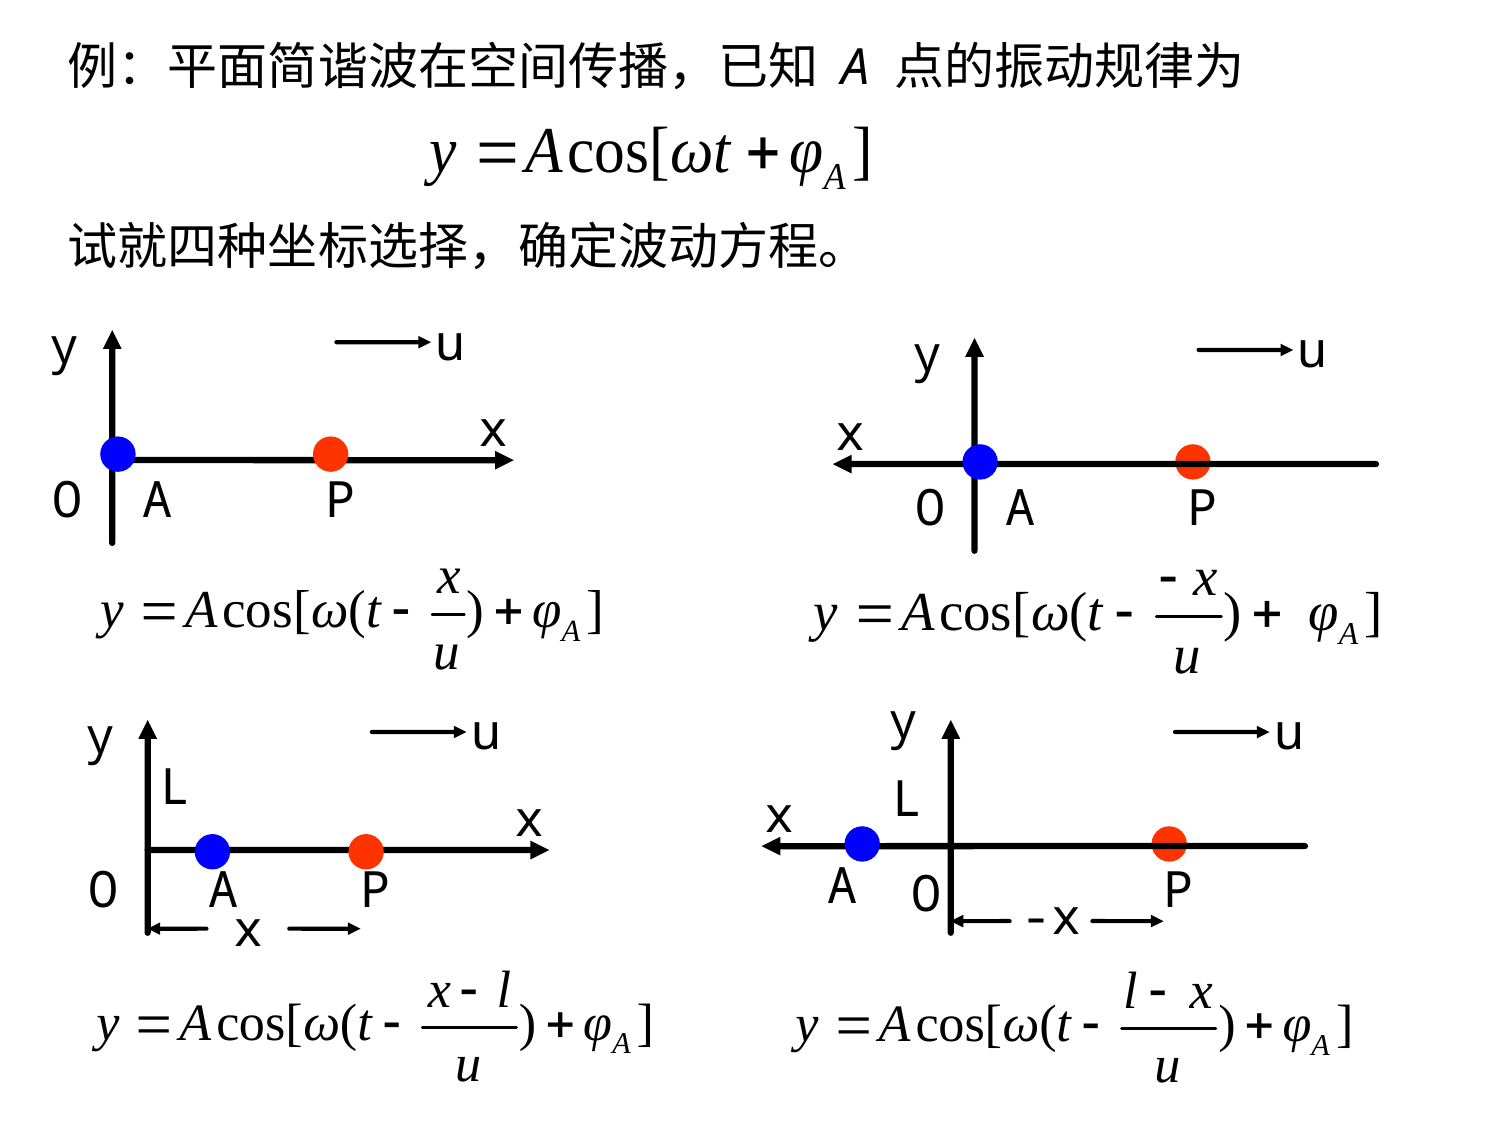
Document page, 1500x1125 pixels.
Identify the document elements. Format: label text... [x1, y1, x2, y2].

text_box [751, 680, 1318, 954]
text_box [85, 536, 611, 687]
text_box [72, 692, 558, 966]
text_box 例：平面简谐波在空间传播，已知 A 点的振动规律为 试就四种坐标选择，确定波动方程。 [53, 27, 1260, 283]
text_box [36, 302, 522, 544]
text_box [418, 113, 874, 199]
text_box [81, 950, 661, 1099]
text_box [822, 310, 1377, 535]
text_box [797, 536, 1391, 692]
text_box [780, 952, 1360, 1100]
